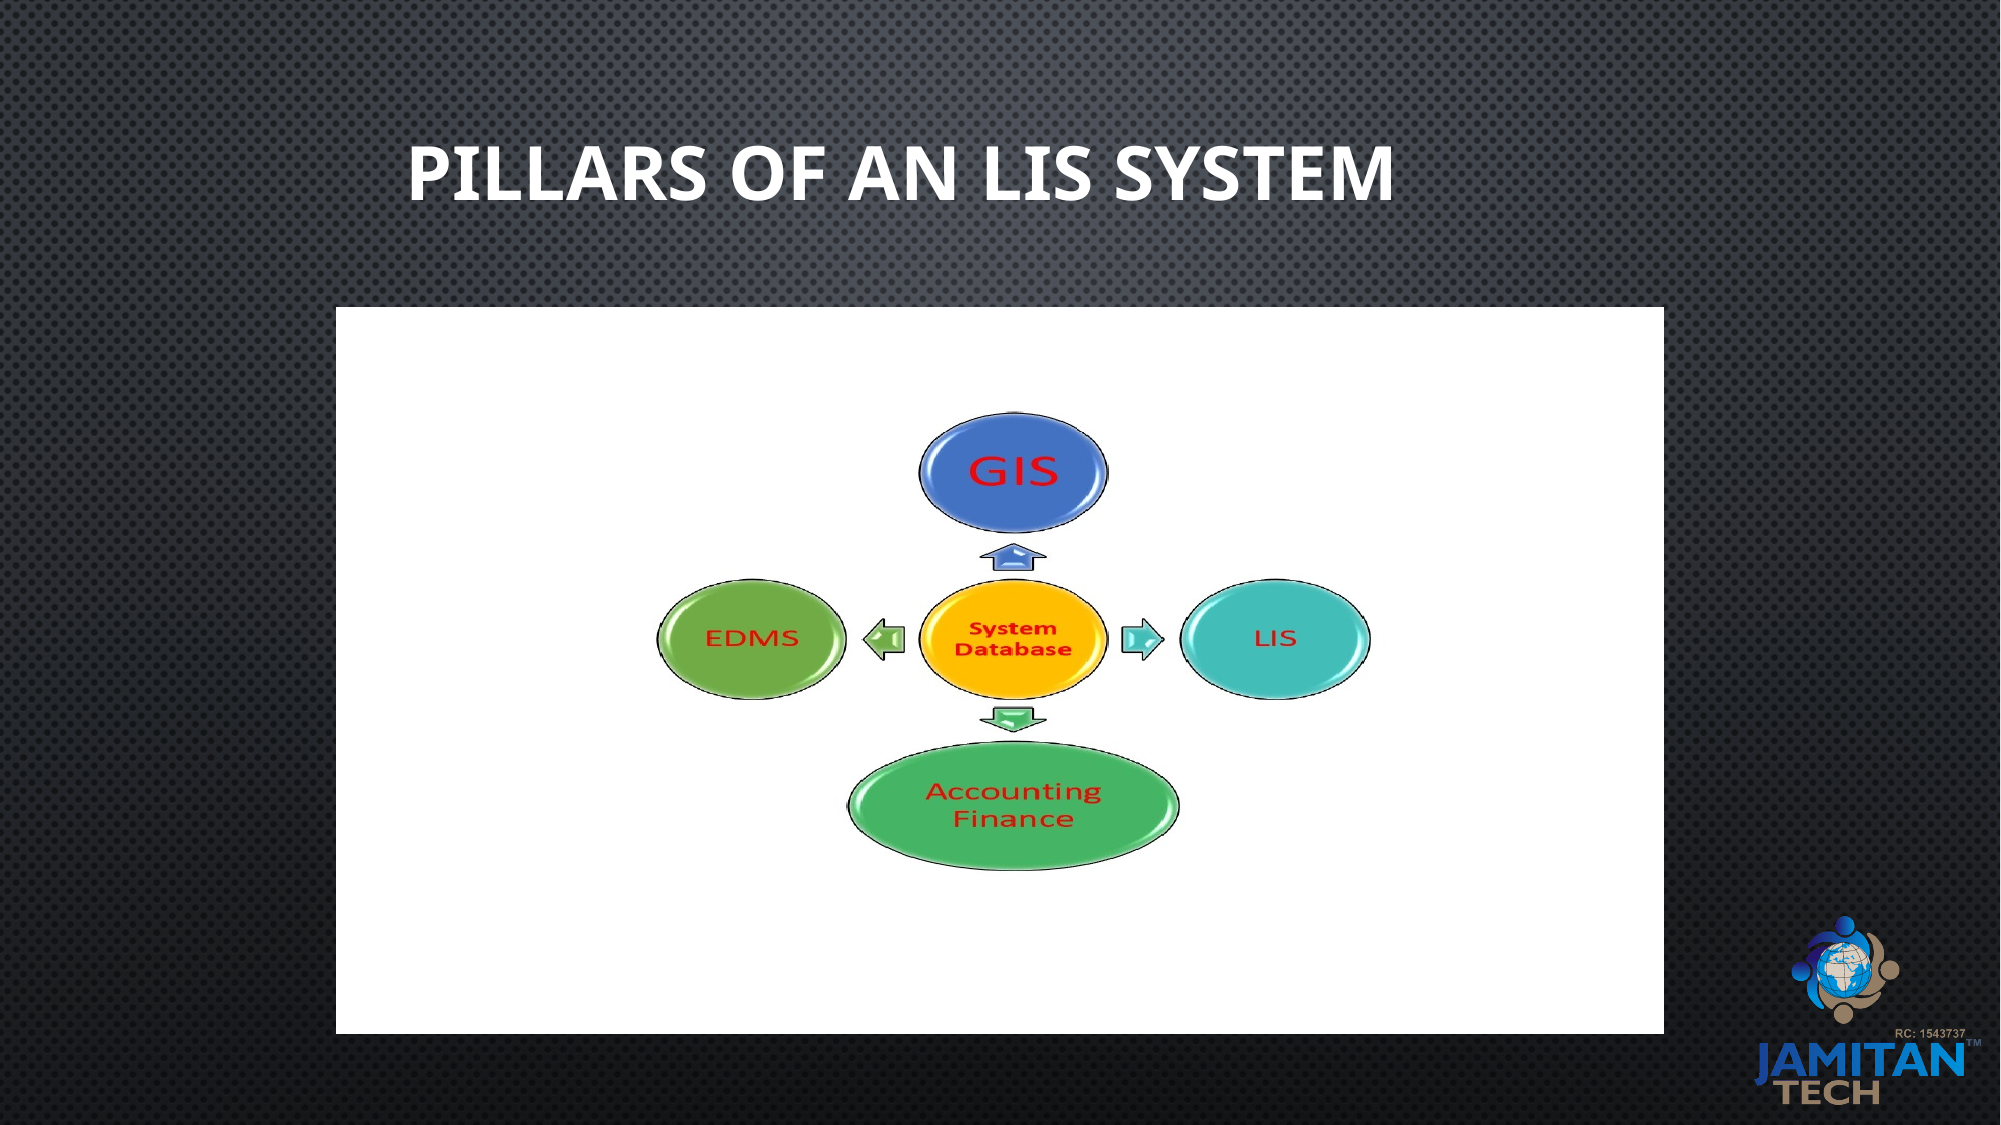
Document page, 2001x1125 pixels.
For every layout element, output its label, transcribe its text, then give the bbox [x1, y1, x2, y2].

text_box PILLARS OF AN LIS SYSTEM [31, 117, 1774, 223]
picture [336, 306, 1664, 1034]
picture [1753, 916, 1988, 1111]
